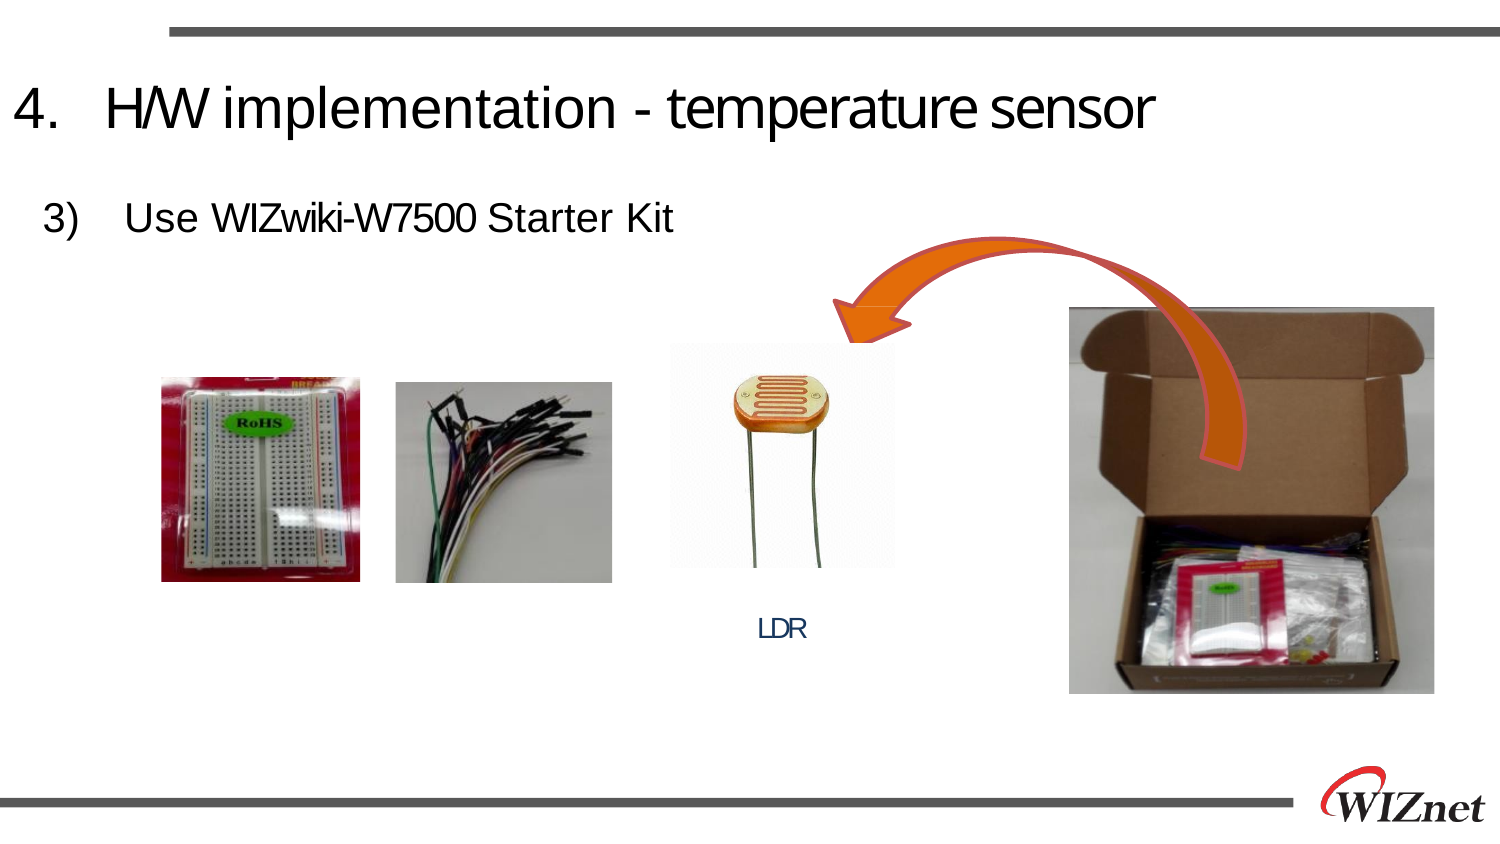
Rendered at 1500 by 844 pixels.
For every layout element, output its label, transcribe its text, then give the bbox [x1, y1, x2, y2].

text_box [395, 382, 613, 583]
picture [670, 343, 895, 568]
text_box [1069, 307, 1435, 694]
text_box [834, 238, 1246, 470]
title 4. H/W implementation - temperature sensor [11, 69, 1288, 211]
text_box 3) Use WIZwiki-W7500 Starter Kit [40, 190, 692, 241]
text_box [161, 377, 361, 582]
text_box LDR [755, 609, 884, 645]
picture [1316, 762, 1486, 822]
